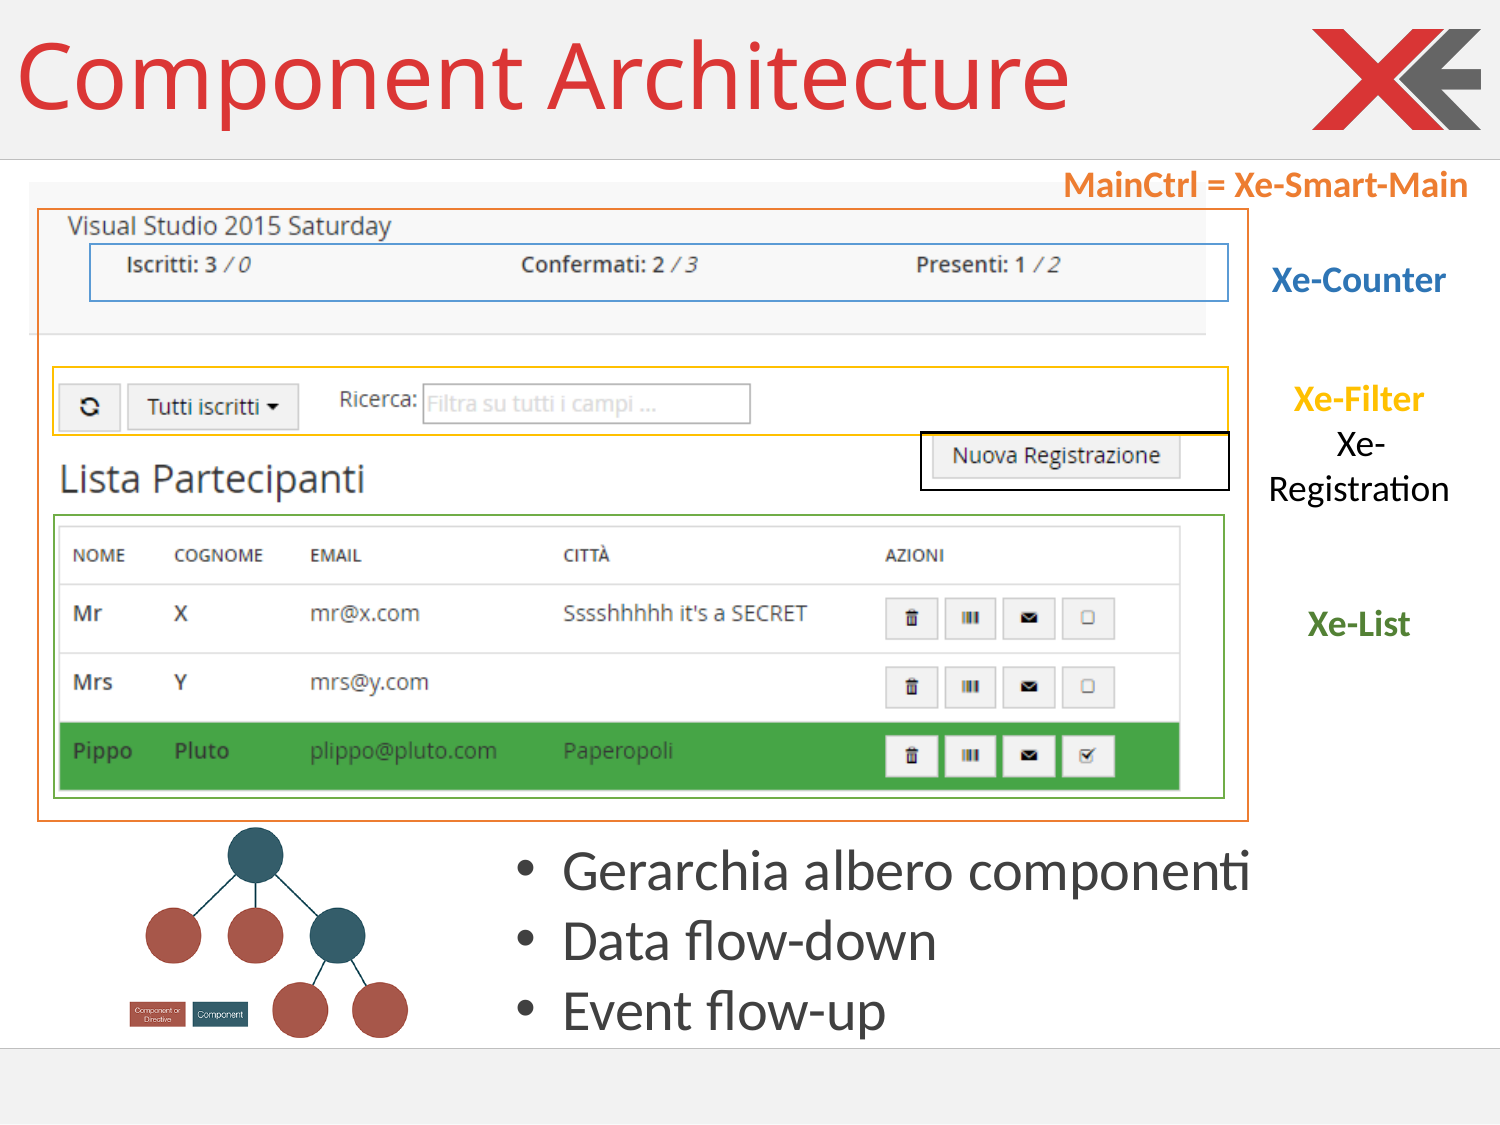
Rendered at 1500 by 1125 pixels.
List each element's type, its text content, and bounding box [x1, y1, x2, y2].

text_box Xe-Counter Xe-Filter Xe-Registration Xe-List [1236, 247, 1482, 652]
text_box Gerarchia albero componenti Data flow-down Event flow-up [500, 825, 1401, 1095]
picture [123, 824, 410, 1041]
text_box [1206, 514, 1225, 799]
text_box [1206, 366, 1229, 431]
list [29, 182, 1206, 824]
text_box [1206, 213, 1249, 822]
title Component Architecture [0, 6, 1294, 153]
text_box [1206, 431, 1230, 491]
picture [1312, 29, 1481, 130]
text_box MainCtrl = Xe-Smart-Main [982, 152, 1500, 213]
